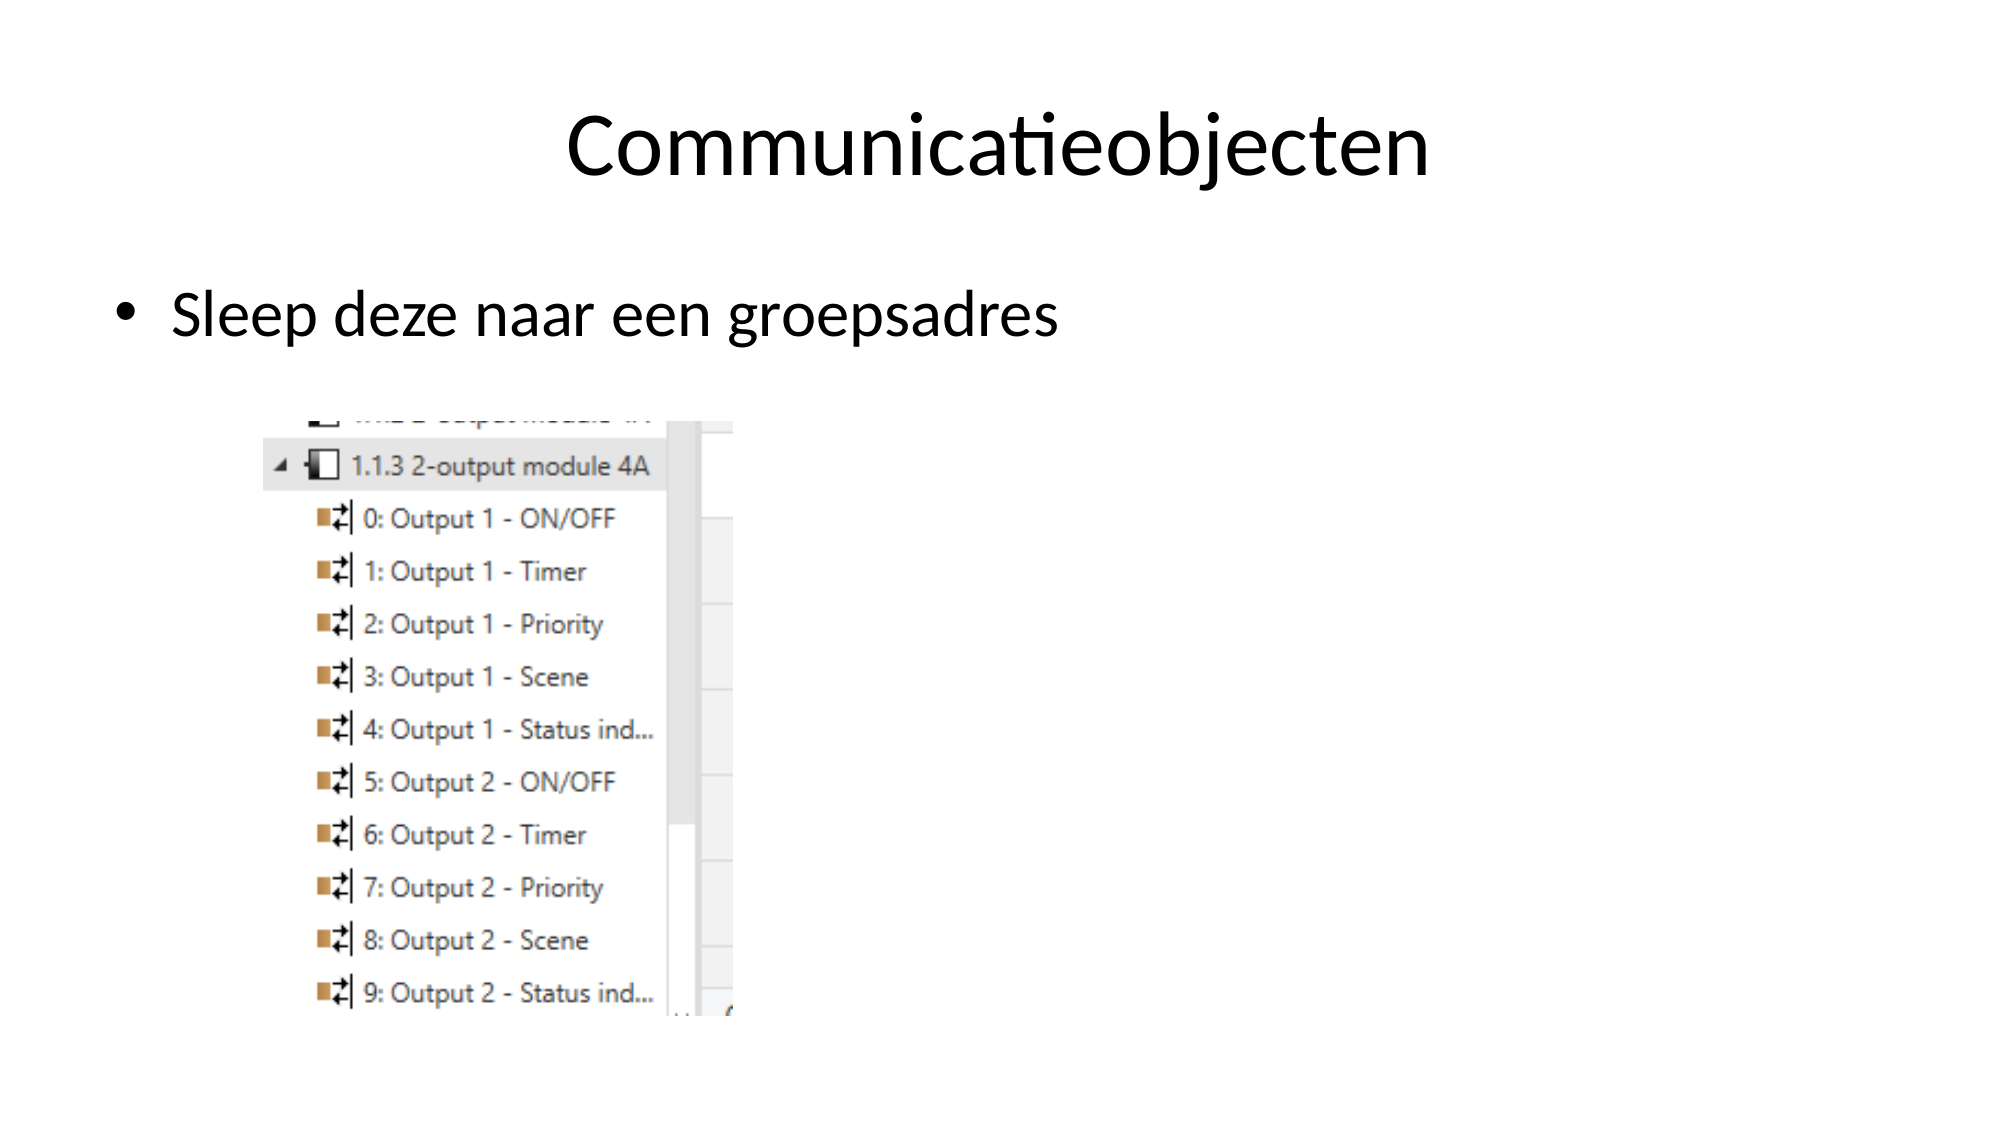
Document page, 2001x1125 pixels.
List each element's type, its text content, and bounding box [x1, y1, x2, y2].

title Communicatieobjecten [99, 45, 1900, 233]
picture [263, 421, 733, 1016]
list Sleep deze naar een groepsadres [99, 262, 1900, 1005]
